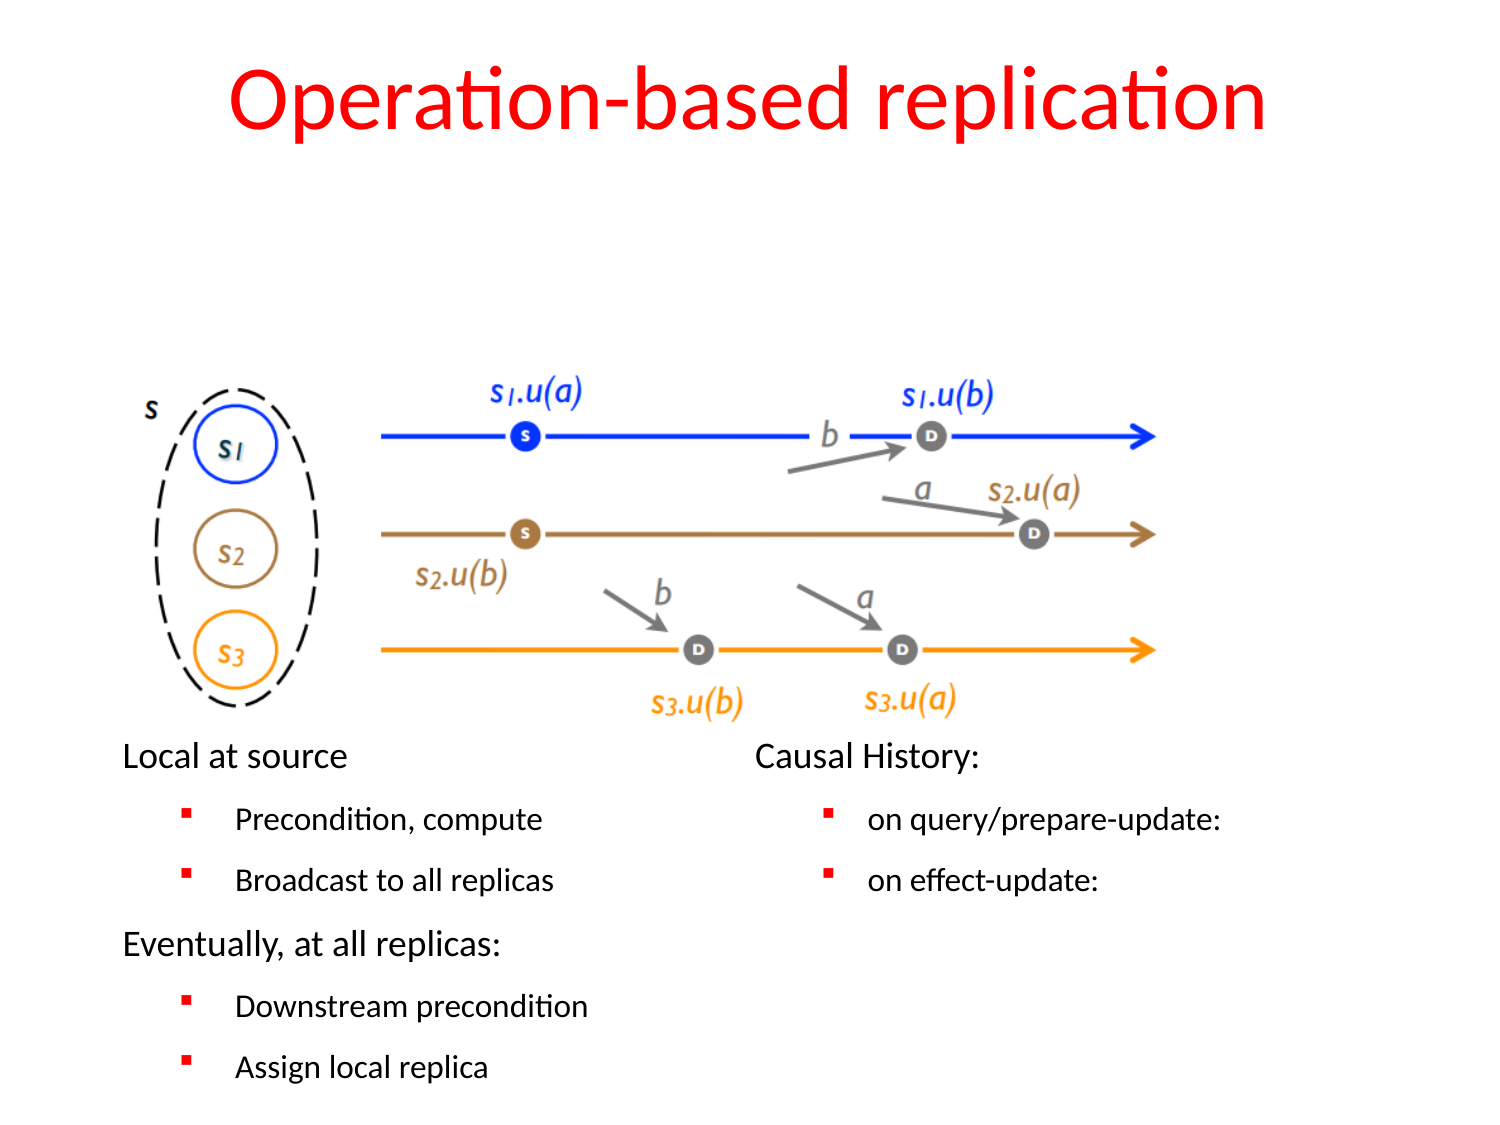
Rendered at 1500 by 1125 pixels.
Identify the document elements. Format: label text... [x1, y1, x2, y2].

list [126, 363, 1167, 736]
title Operation-based replication [0, 0, 1500, 187]
text_box Local at source Precondition, compute Broadcast to all replicas Eventually, at all replicas: Downstream precondition Assign local replica [107, 723, 1149, 1125]
